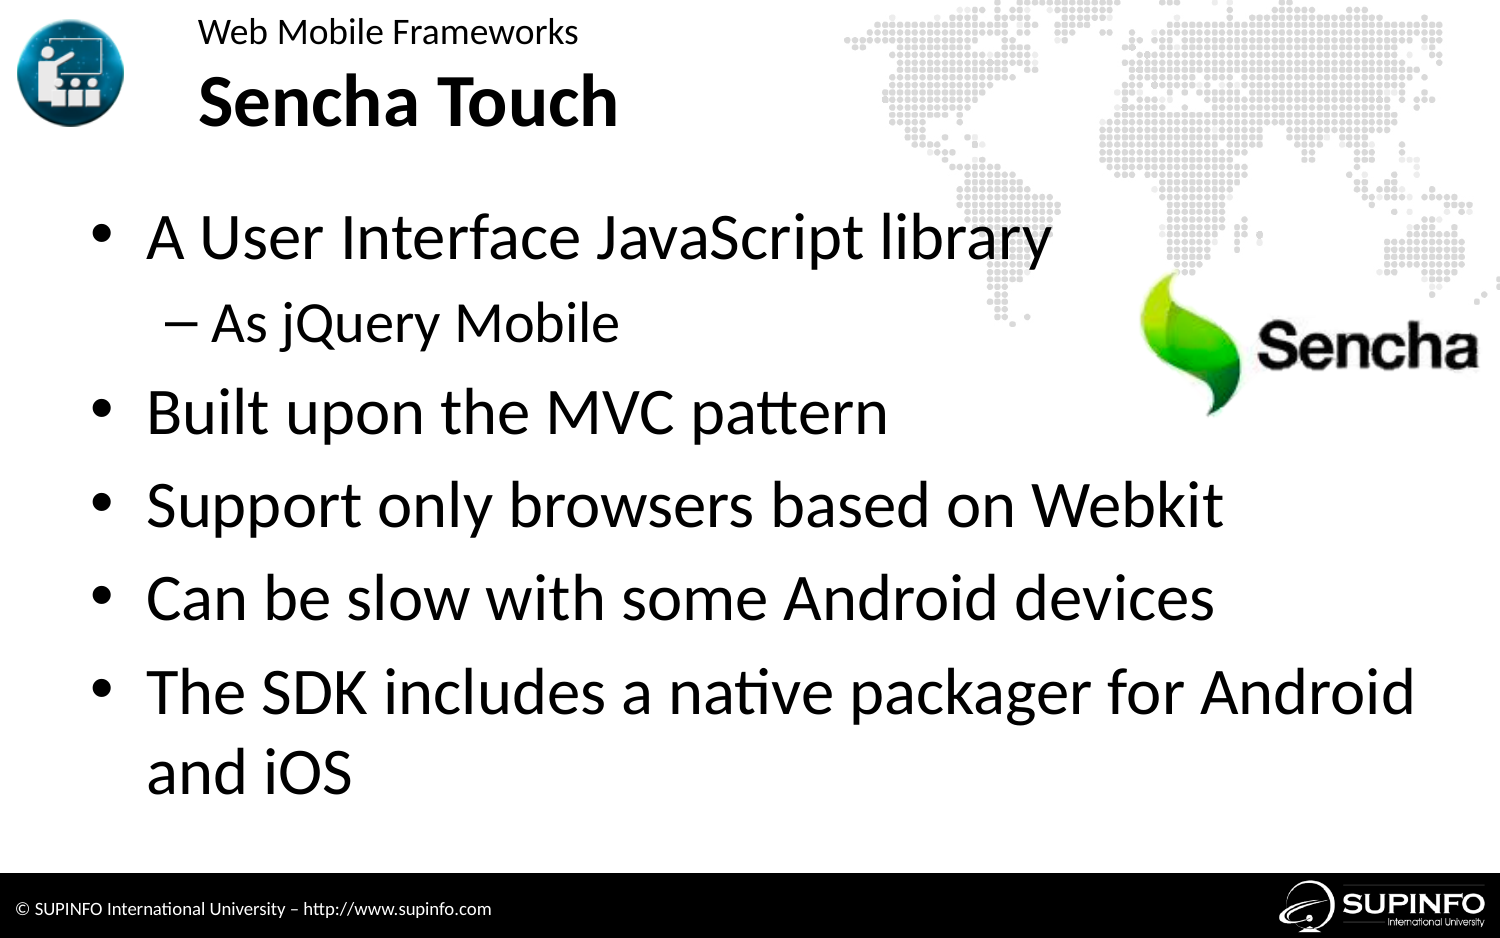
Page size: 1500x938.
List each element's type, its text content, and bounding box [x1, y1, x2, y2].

picture [17, 19, 125, 127]
picture [1269, 870, 1494, 938]
picture [49, 37, 102, 75]
text_box Web Mobile Frameworks [183, 0, 1459, 56]
text_box Sencha Touch [183, 56, 1459, 138]
picture [844, 0, 1500, 446]
picture [39, 46, 101, 107]
list A User Interface JavaScript library As jQuery Mobile Built upon the MVC pattern Support only browsers based on Webkit Can be slow with some Android devices The SDK includes a native packager for Android and iOS [74, 184, 1460, 880]
